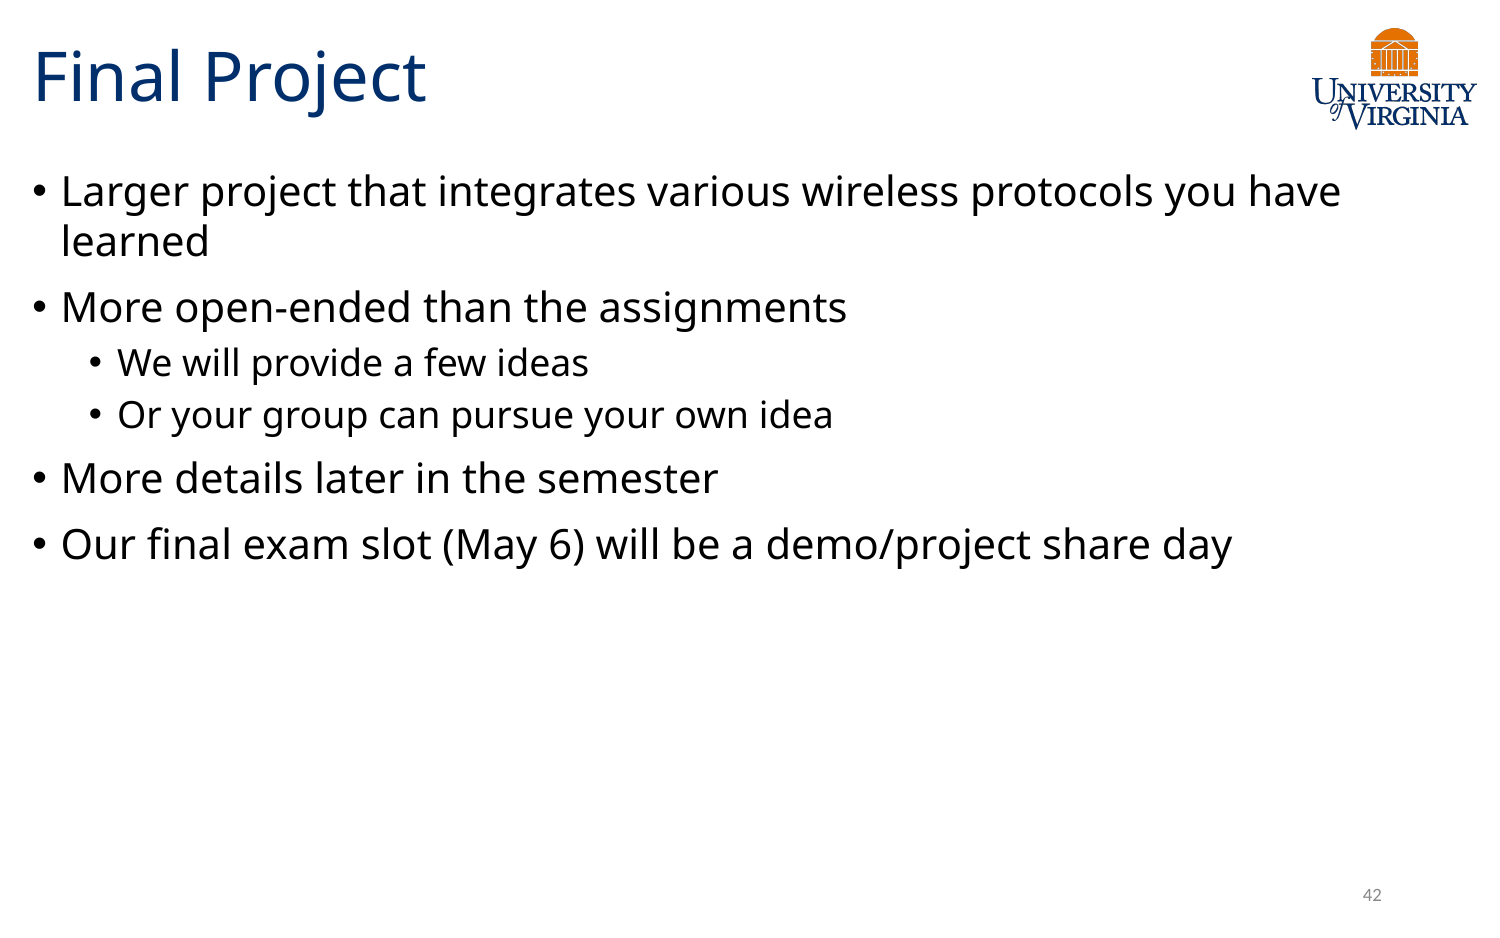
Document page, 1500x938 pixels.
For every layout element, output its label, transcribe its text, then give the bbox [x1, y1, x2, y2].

slide_number 42 [1059, 868, 1397, 919]
list Larger project that integrates various wireless protocols you have learned More open-ended than the assignments We will provide a few ideas Or your group can pursue your own idea More details later in the semester Our final exam slot (May 6) will be a demo/project share day [17, 157, 1483, 845]
title Final Project [17, 14, 1297, 145]
picture [1312, 28, 1477, 130]
